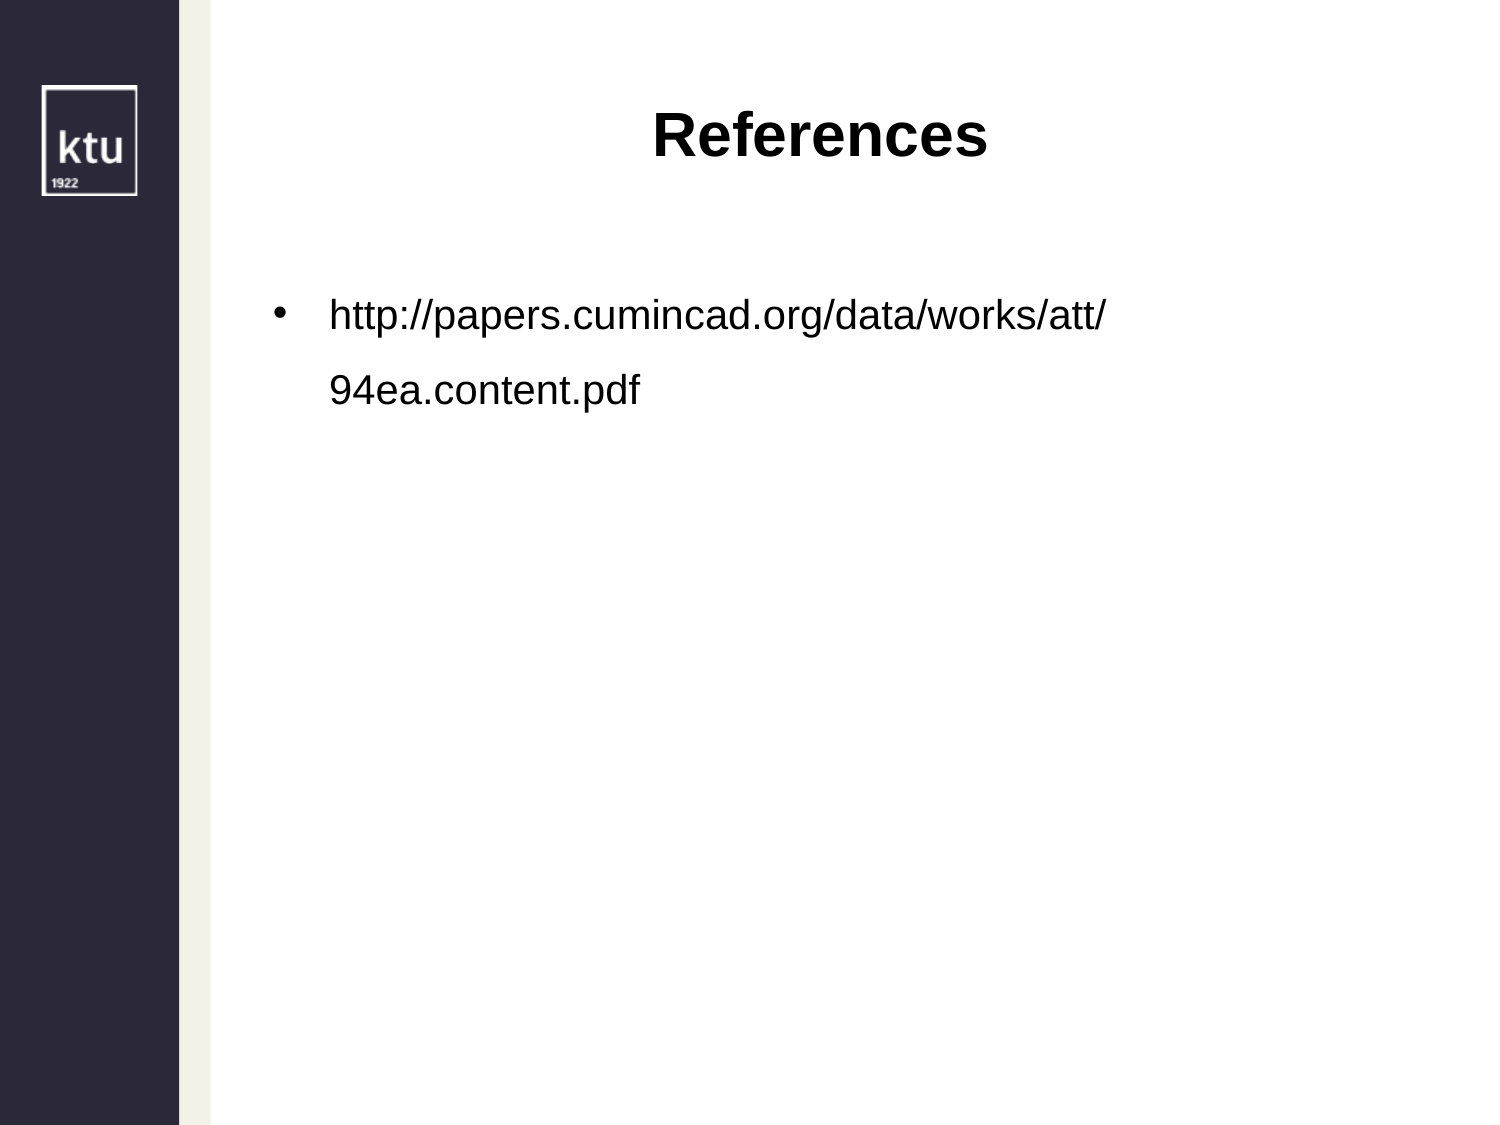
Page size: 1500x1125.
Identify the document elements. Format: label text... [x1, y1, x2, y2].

list http://papers.cumincad.org/data/works/att/94ea.content.pdf [272, 262, 1384, 986]
list References [272, 99, 1384, 213]
